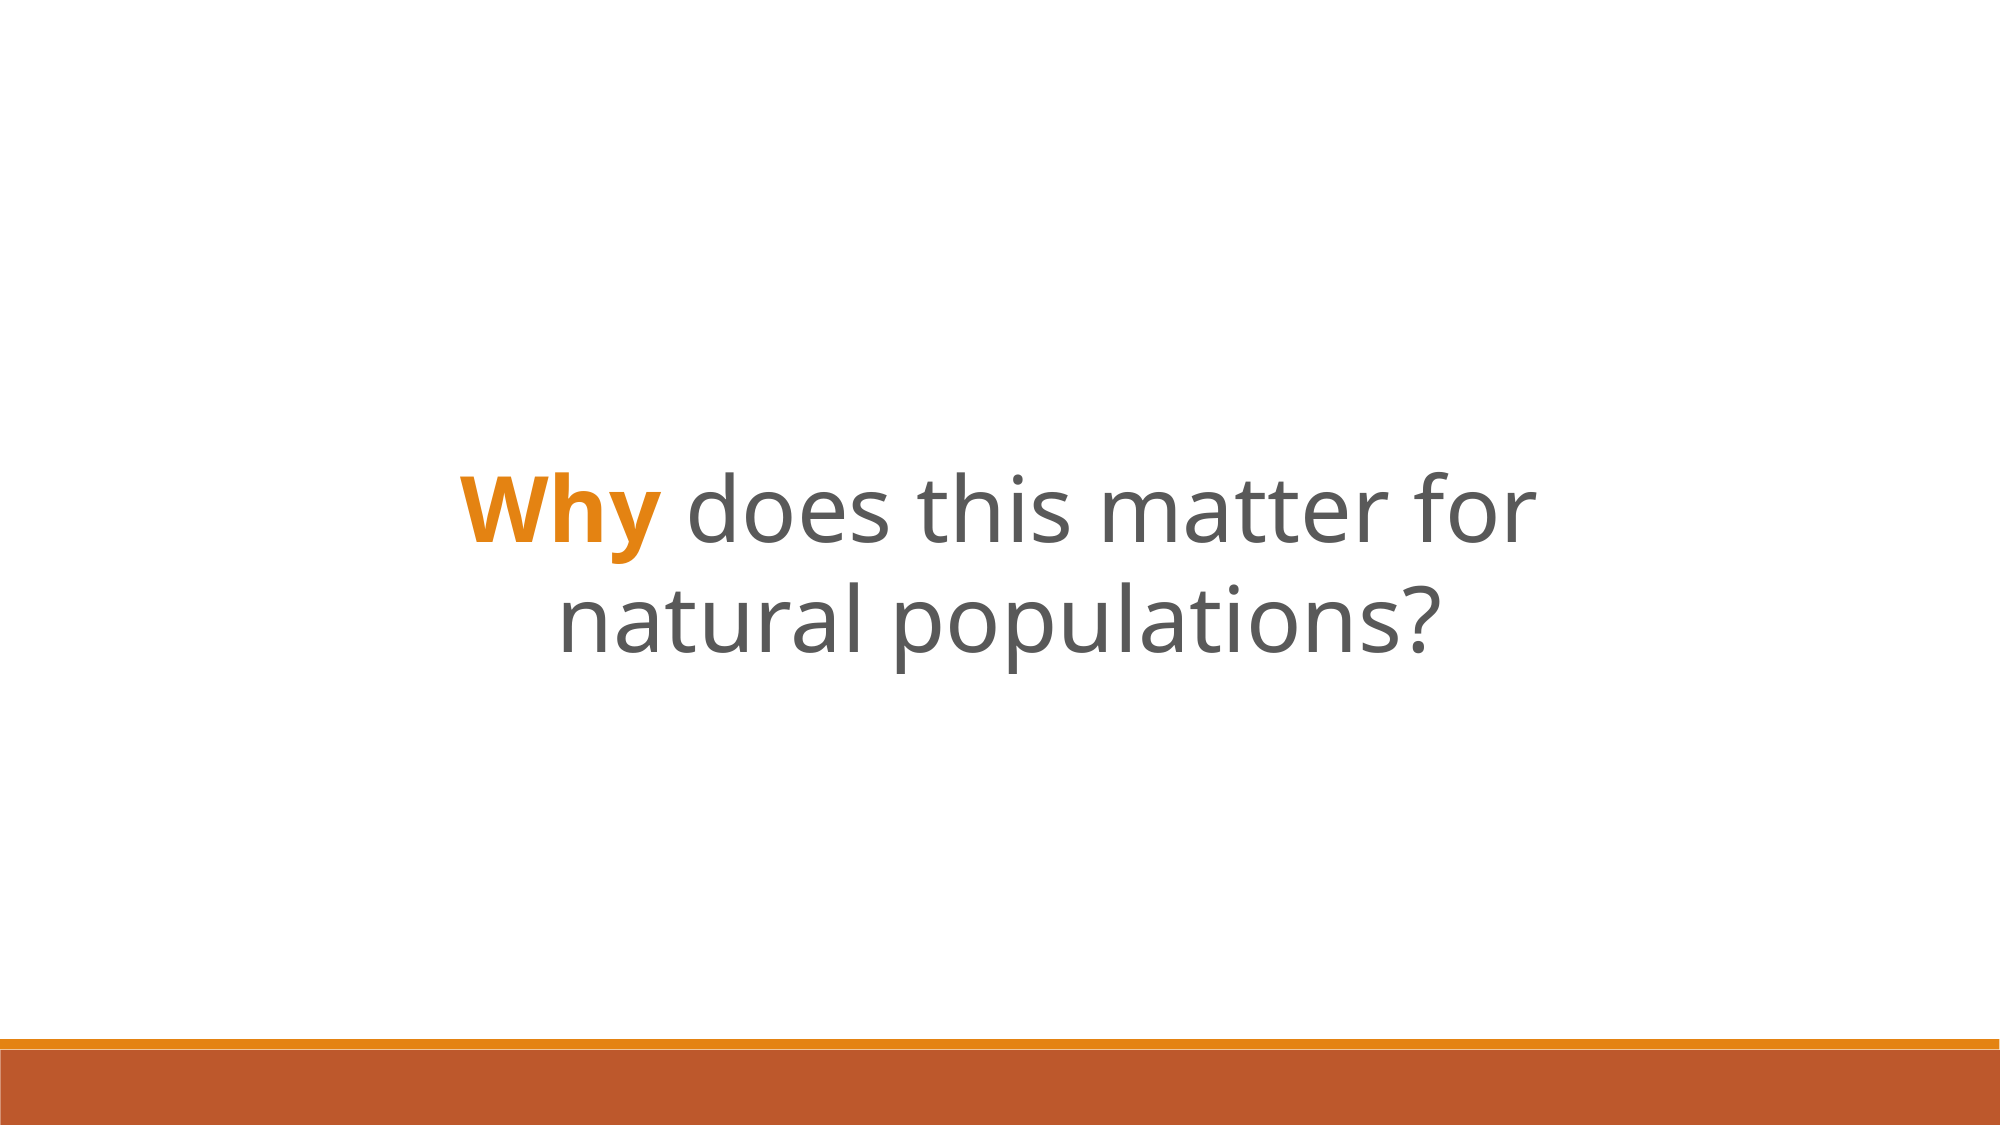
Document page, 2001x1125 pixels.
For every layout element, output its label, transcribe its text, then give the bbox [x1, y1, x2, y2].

text_box Why does this matter for natural populations? [345, 443, 1655, 679]
